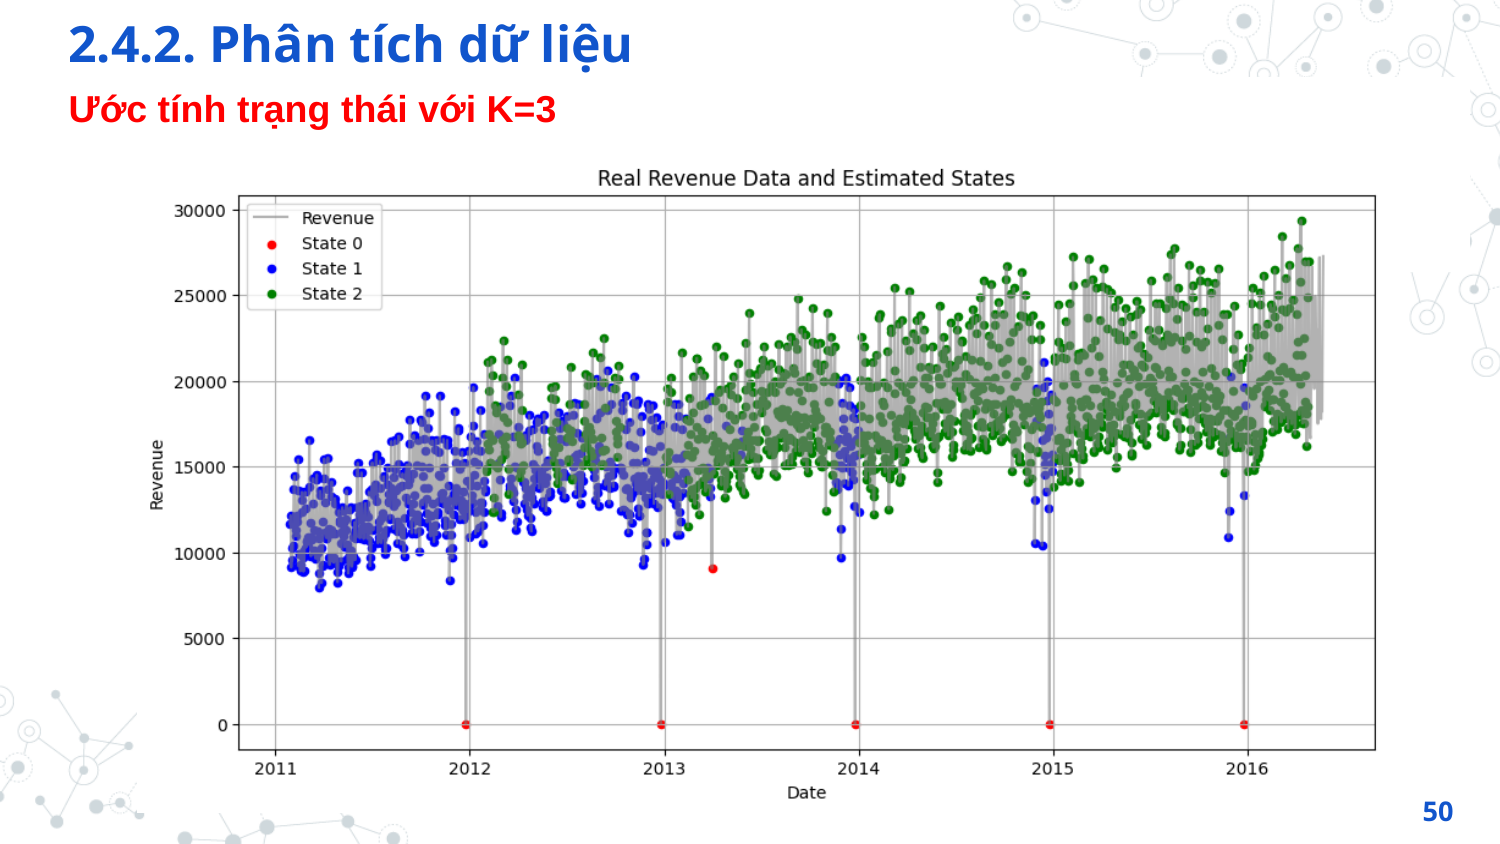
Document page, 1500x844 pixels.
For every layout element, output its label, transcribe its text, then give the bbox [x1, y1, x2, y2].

slide_number 50 [1378, 779, 1469, 844]
picture [0, 0, 1500, 844]
text_box Ước tính trạng thái với K=3 [53, 77, 1471, 273]
text_box 2.4.2. Phân tích dữ liệu [53, 0, 1296, 77]
